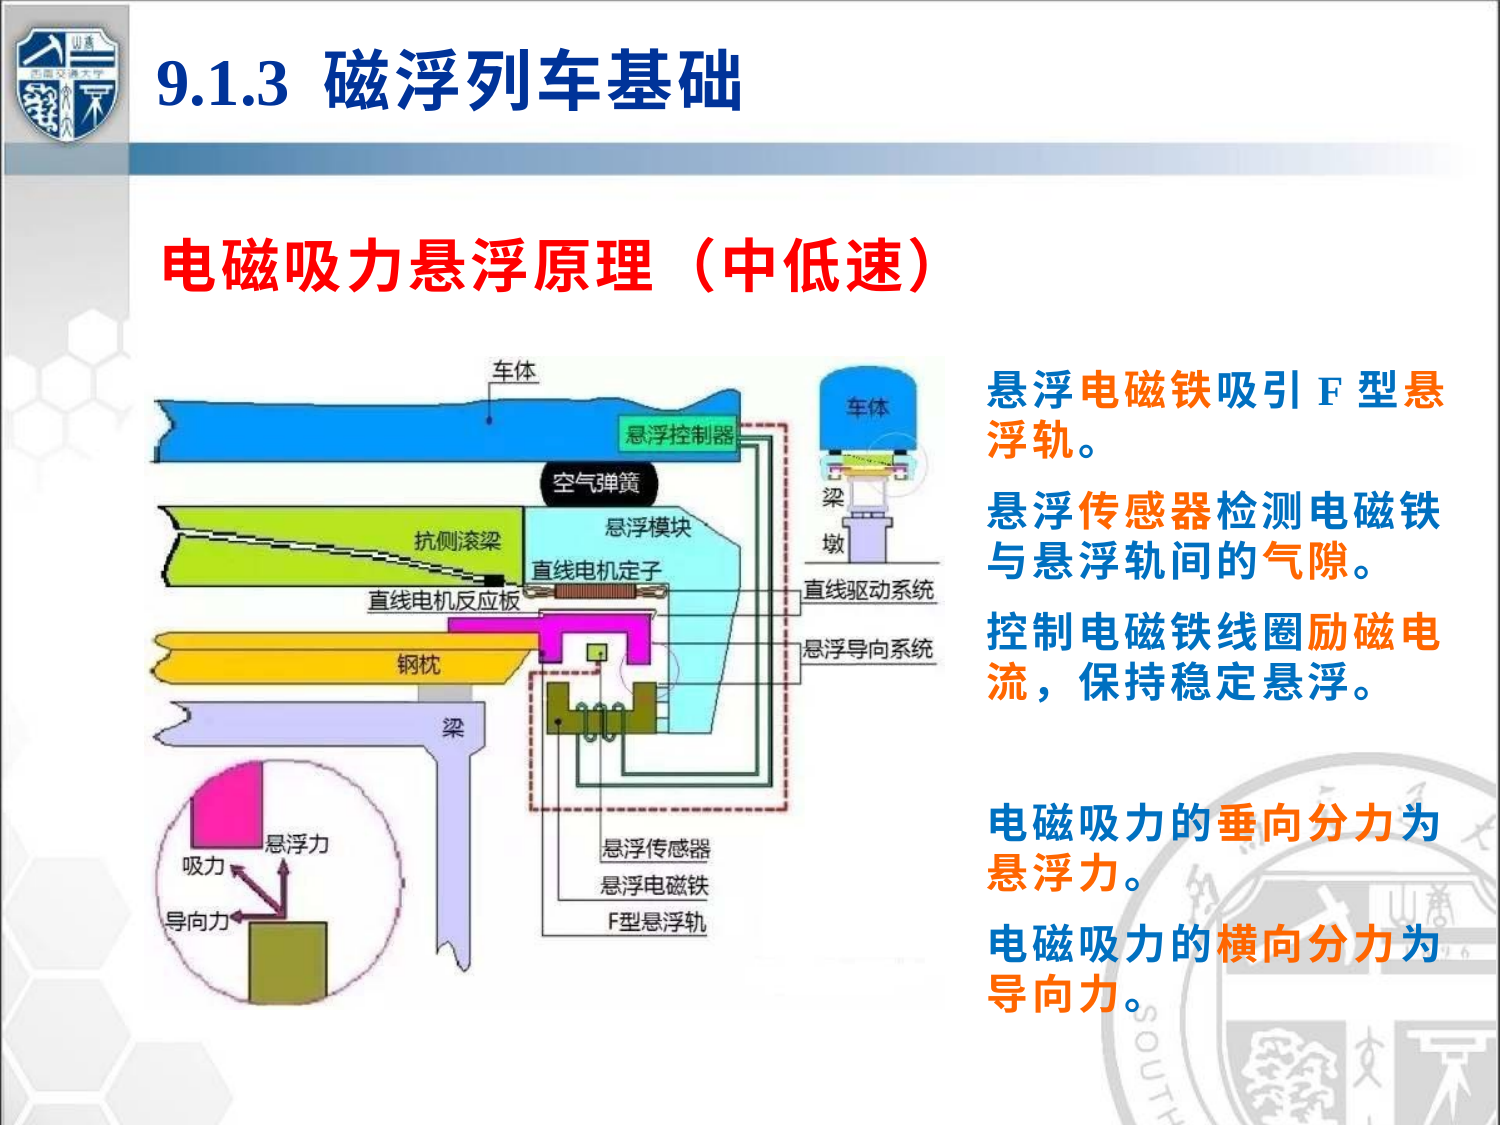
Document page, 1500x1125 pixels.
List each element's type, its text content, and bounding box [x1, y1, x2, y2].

picture [0, 0, 1500, 1125]
text_box 电磁吸力悬浮原理（中低速） [144, 221, 1180, 307]
text_box 9.1.3 磁浮列车基础 [125, 20, 1427, 137]
text_box 悬浮电磁铁吸引F型悬浮轨。 悬浮传感器检测电磁铁与悬浮轨间的气隙。 控制电磁铁线圈励磁电流，保持稳定悬浮。 电磁吸力的垂向分力为悬浮力。 电磁吸力的横向分力为导向力。 [971, 356, 1476, 1026]
